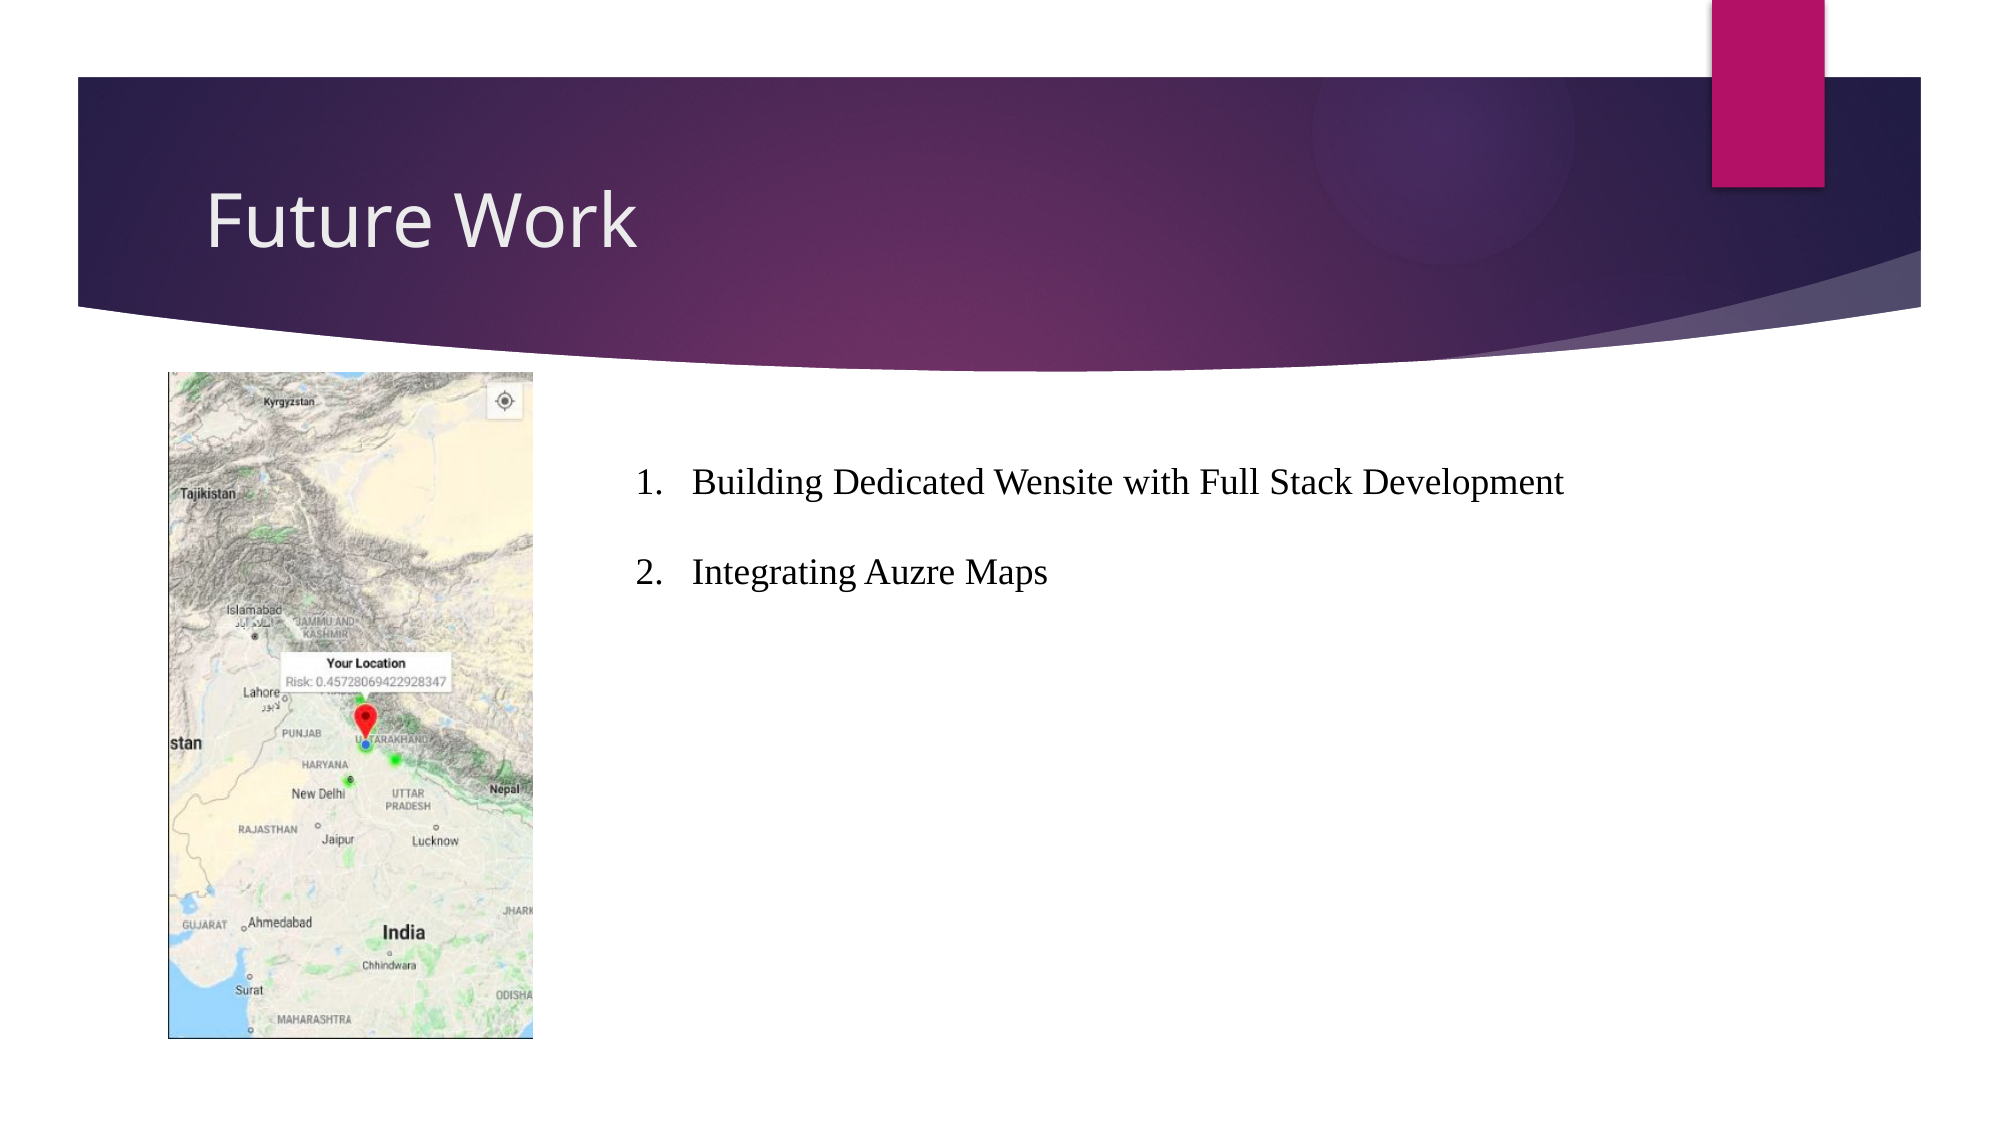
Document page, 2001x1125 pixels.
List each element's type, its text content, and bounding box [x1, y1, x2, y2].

title Future Work [189, 159, 1627, 276]
text_box Building Dedicated Wensite with Full Stack Development Integrating Auzre Maps [620, 404, 1784, 600]
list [166, 372, 533, 1047]
